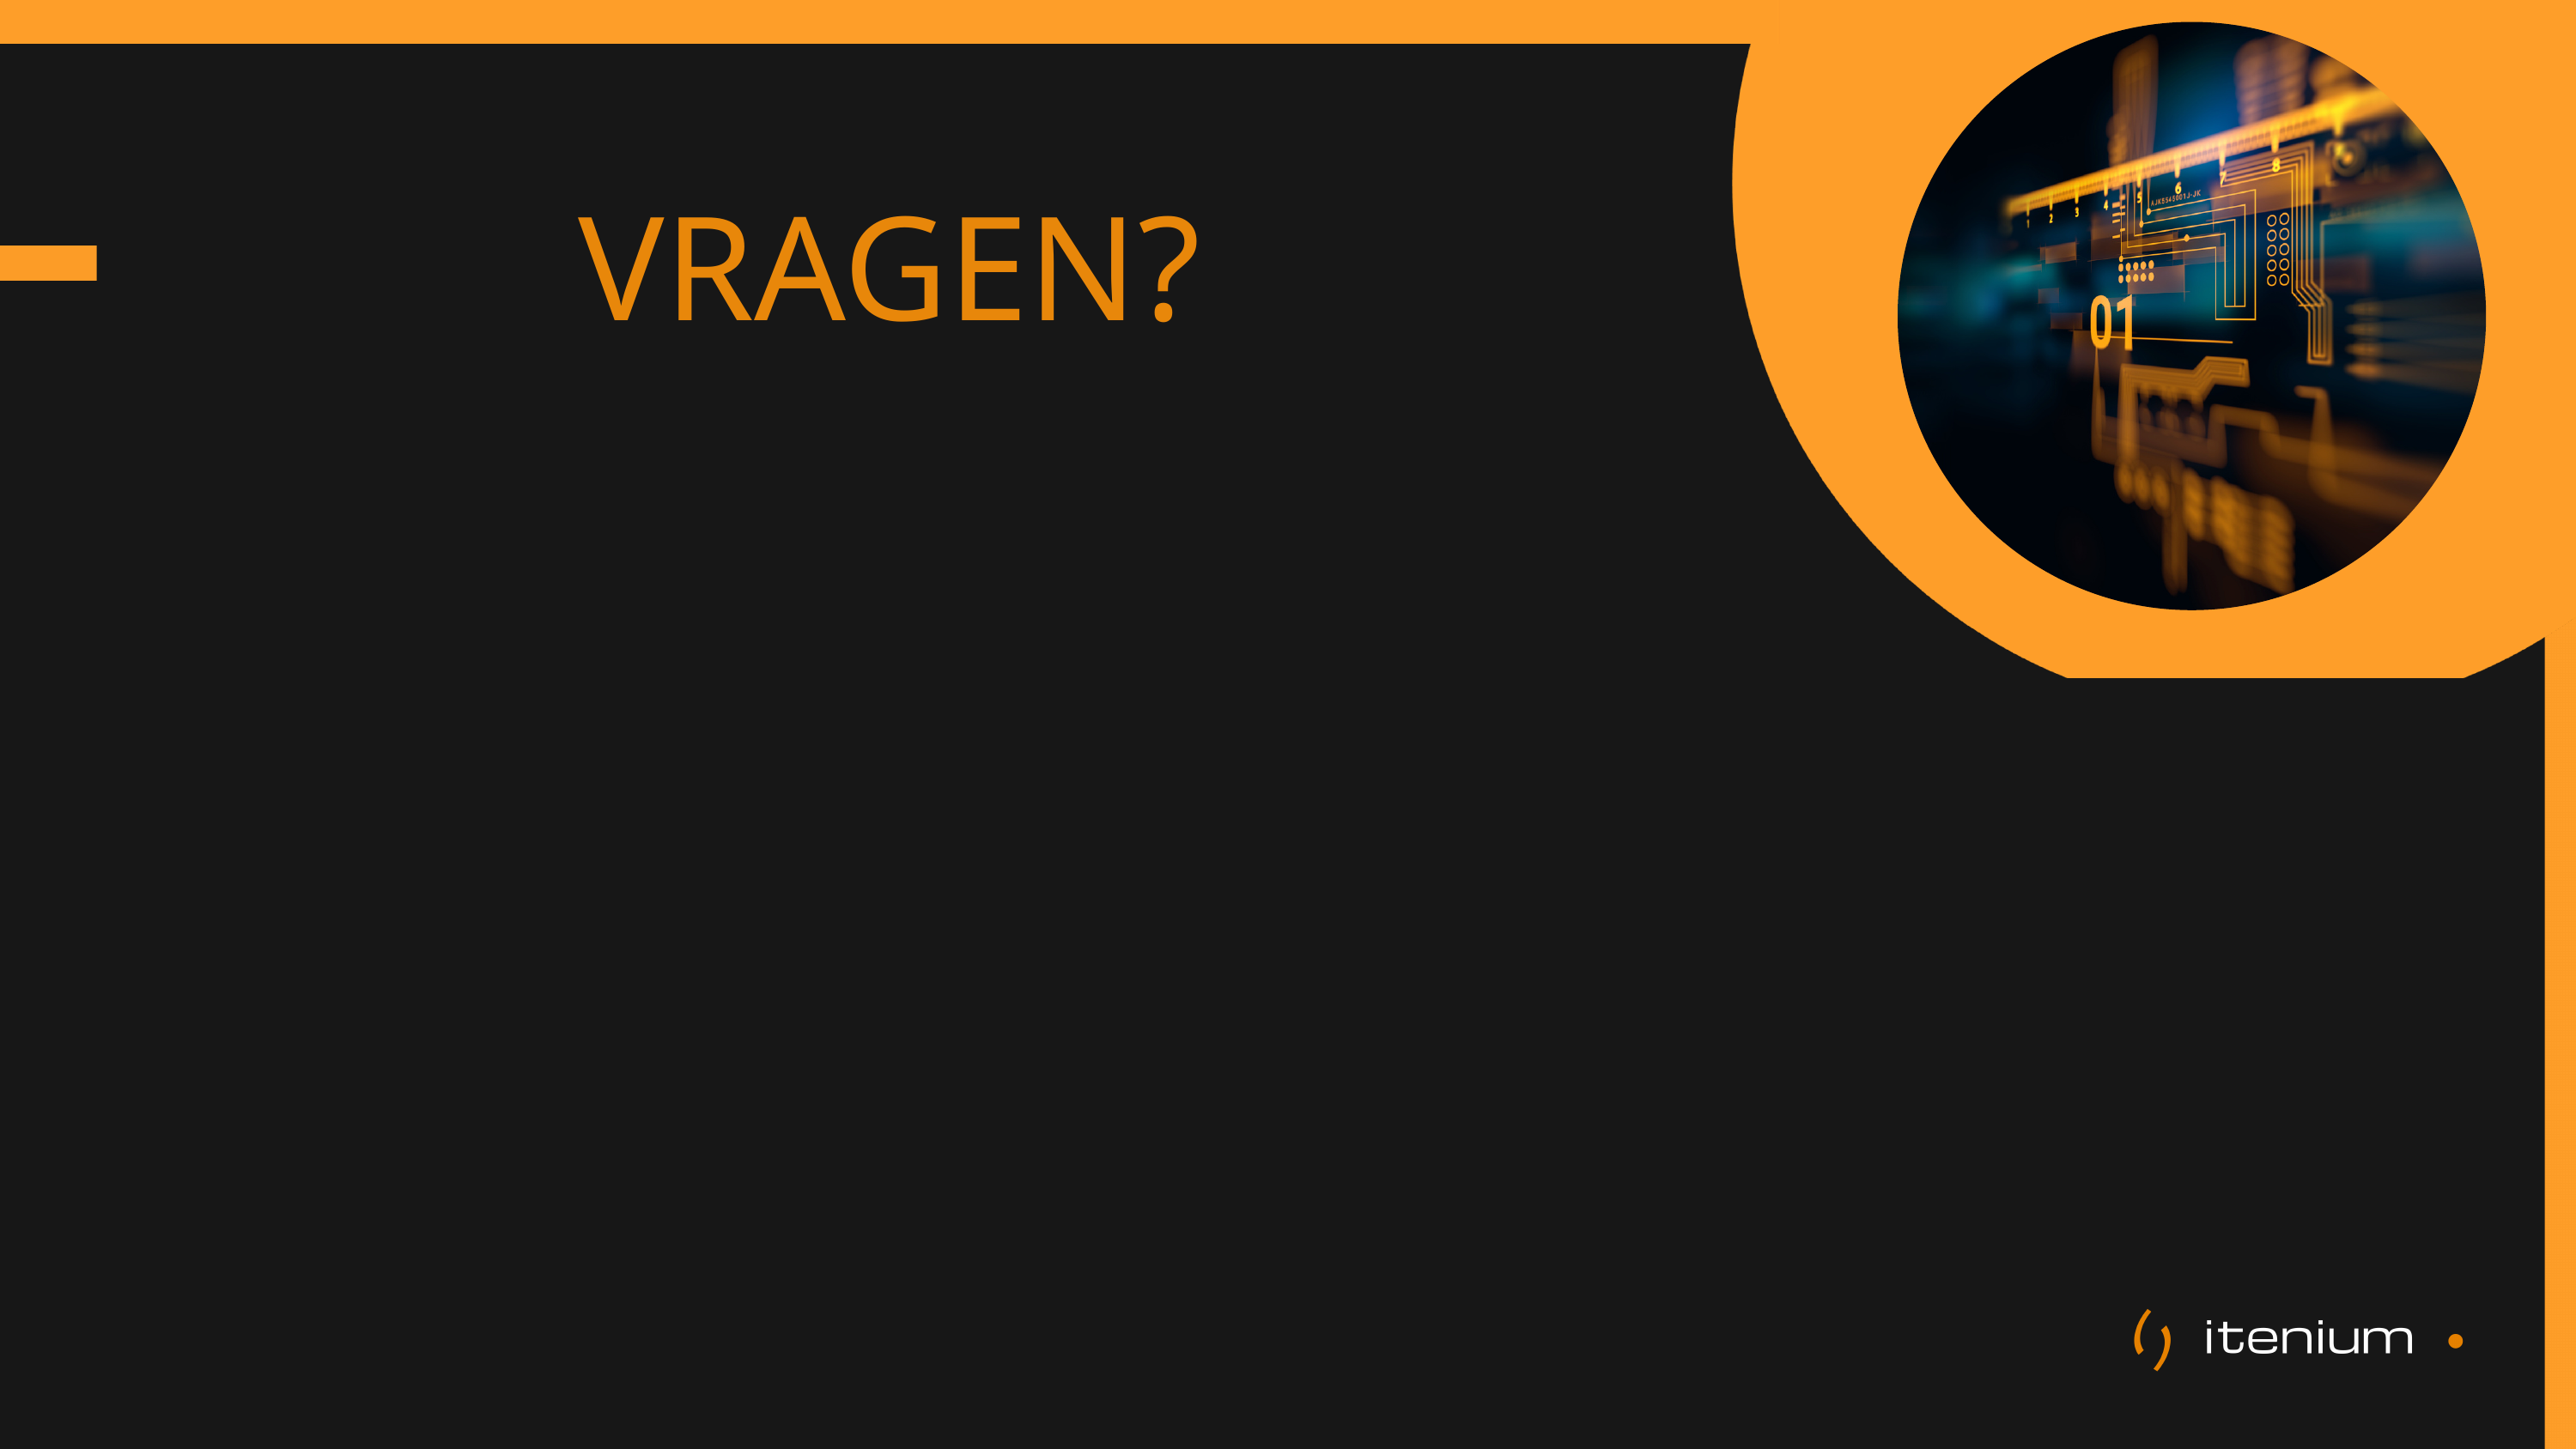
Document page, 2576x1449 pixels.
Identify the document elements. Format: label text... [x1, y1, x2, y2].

picture [2111, 1288, 2487, 1391]
picture [0, 245, 97, 281]
text_box VRAGEN? [0, 176, 1728, 350]
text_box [1897, 21, 2487, 610]
picture [0, 0, 2576, 1449]
